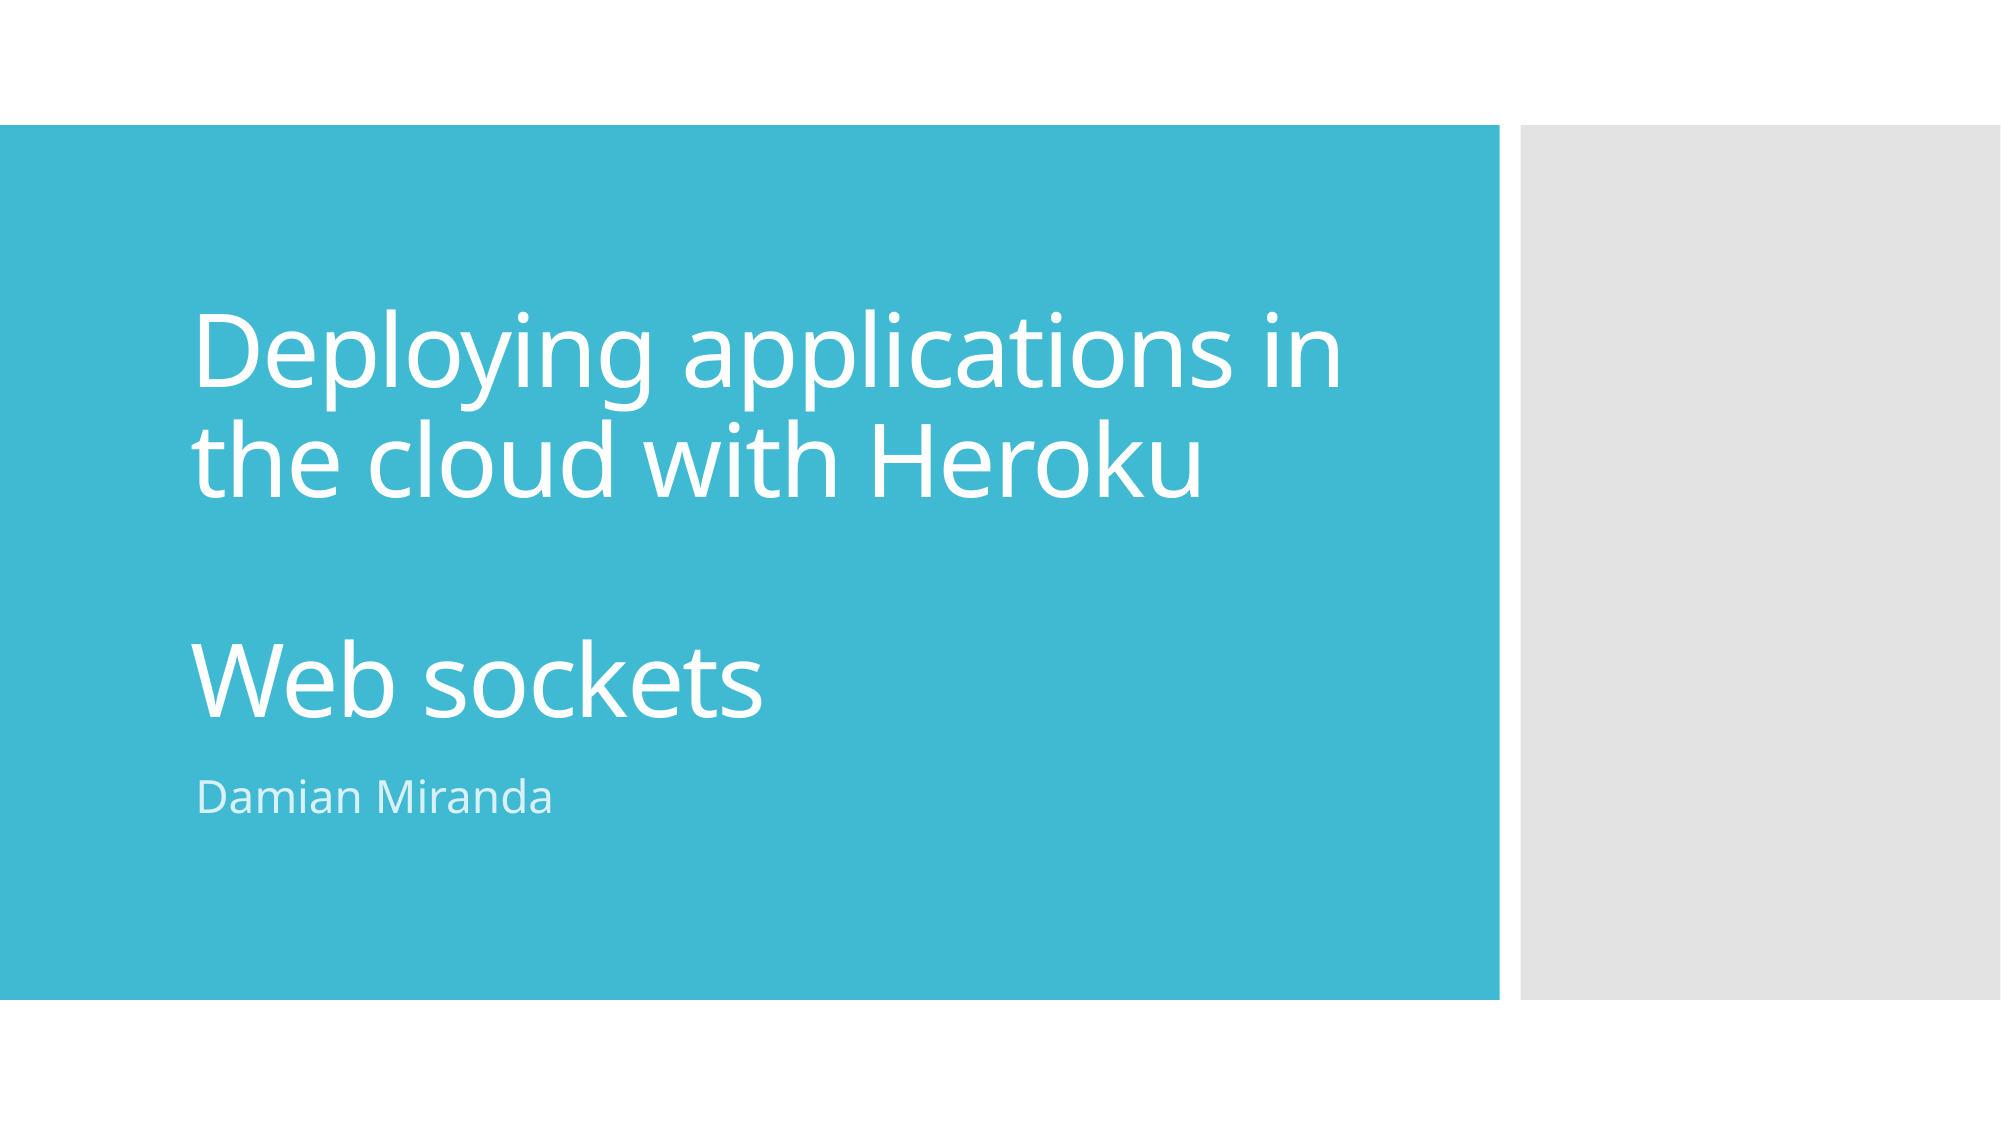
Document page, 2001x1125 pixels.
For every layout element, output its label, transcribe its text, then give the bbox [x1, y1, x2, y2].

title Deploying applications in the cloud with Heroku Web sockets [175, 213, 1376, 747]
subtitle Damian Miranda [180, 766, 1381, 917]
